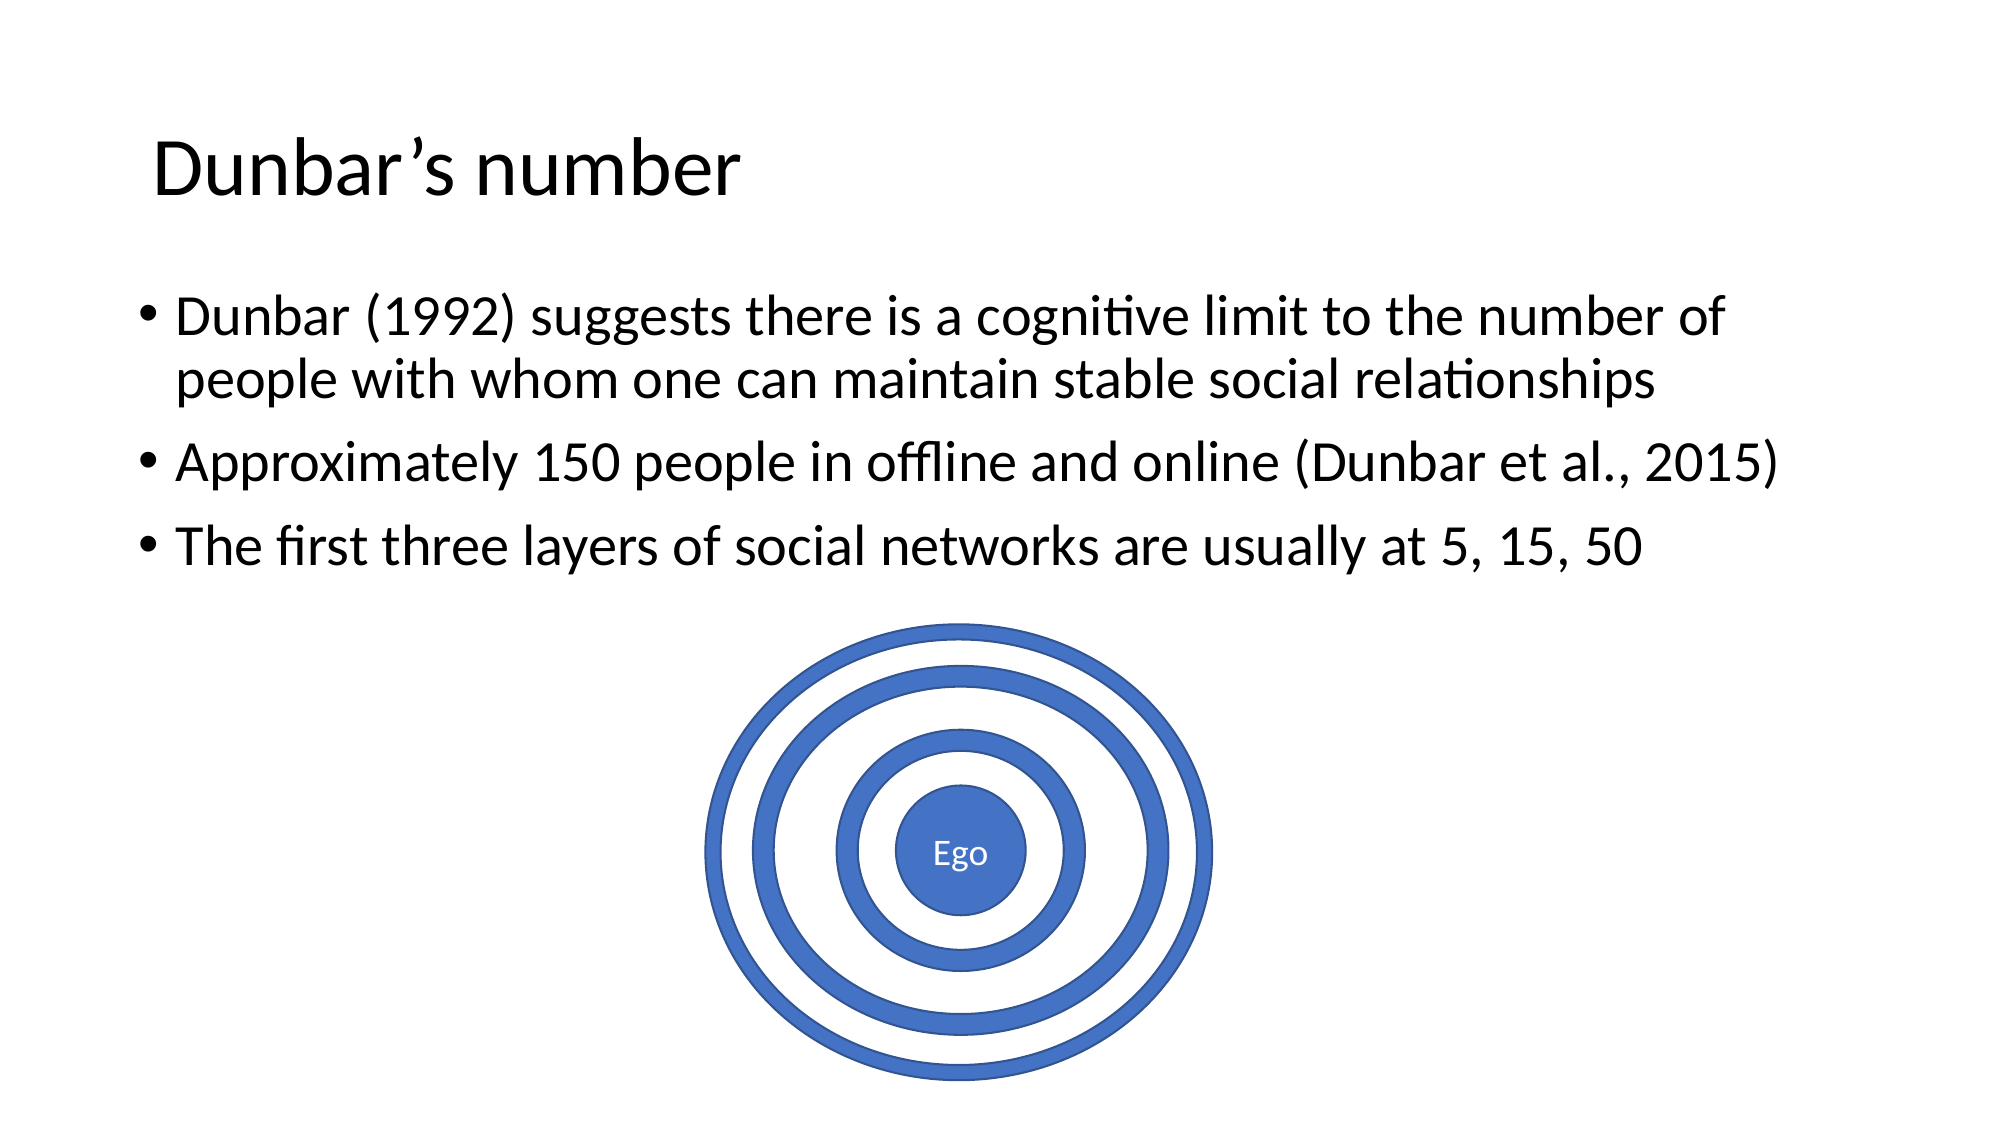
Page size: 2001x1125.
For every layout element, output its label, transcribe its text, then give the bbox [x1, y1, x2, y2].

list Dunbar (1992) suggests there is a cognitive limit to the number of people with whom one can maintain stable social relationships Approximately 150 people in offline and online (Dunbar et al., 2015) The first three layers of social networks are usually at 5, 15, 50 [123, 277, 1849, 992]
text_box Ego [894, 784, 1027, 917]
text_box [835, 728, 1086, 973]
text_box [704, 623, 1214, 1082]
text_box [751, 664, 1170, 1036]
title Dunbar’s number [137, 59, 1863, 278]
